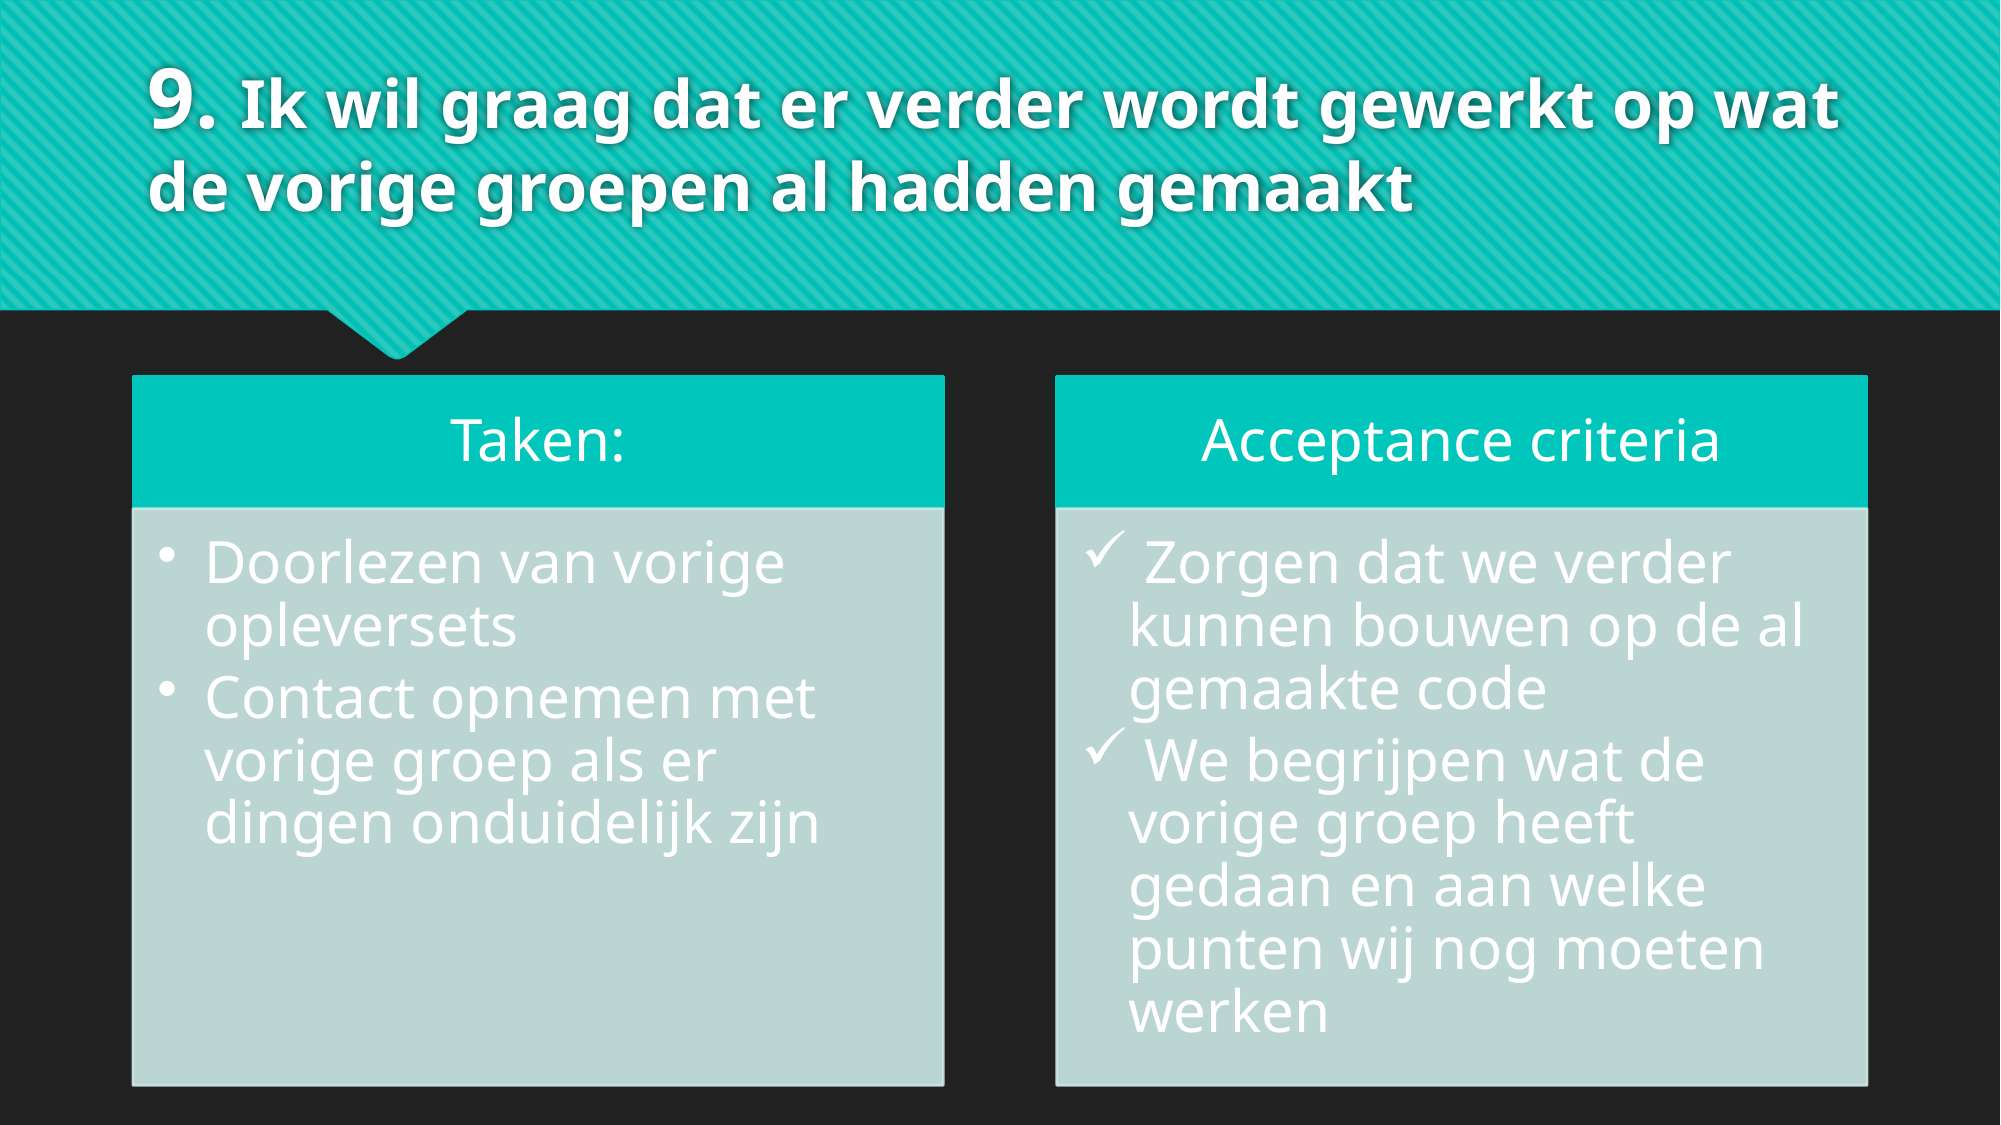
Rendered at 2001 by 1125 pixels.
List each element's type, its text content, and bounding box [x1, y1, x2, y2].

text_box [132, 373, 1868, 1089]
title 9. Ik wil graag dat er verder wordt gewerkt op wat de vorige groepen al hadden gemaakt [132, 73, 1868, 233]
